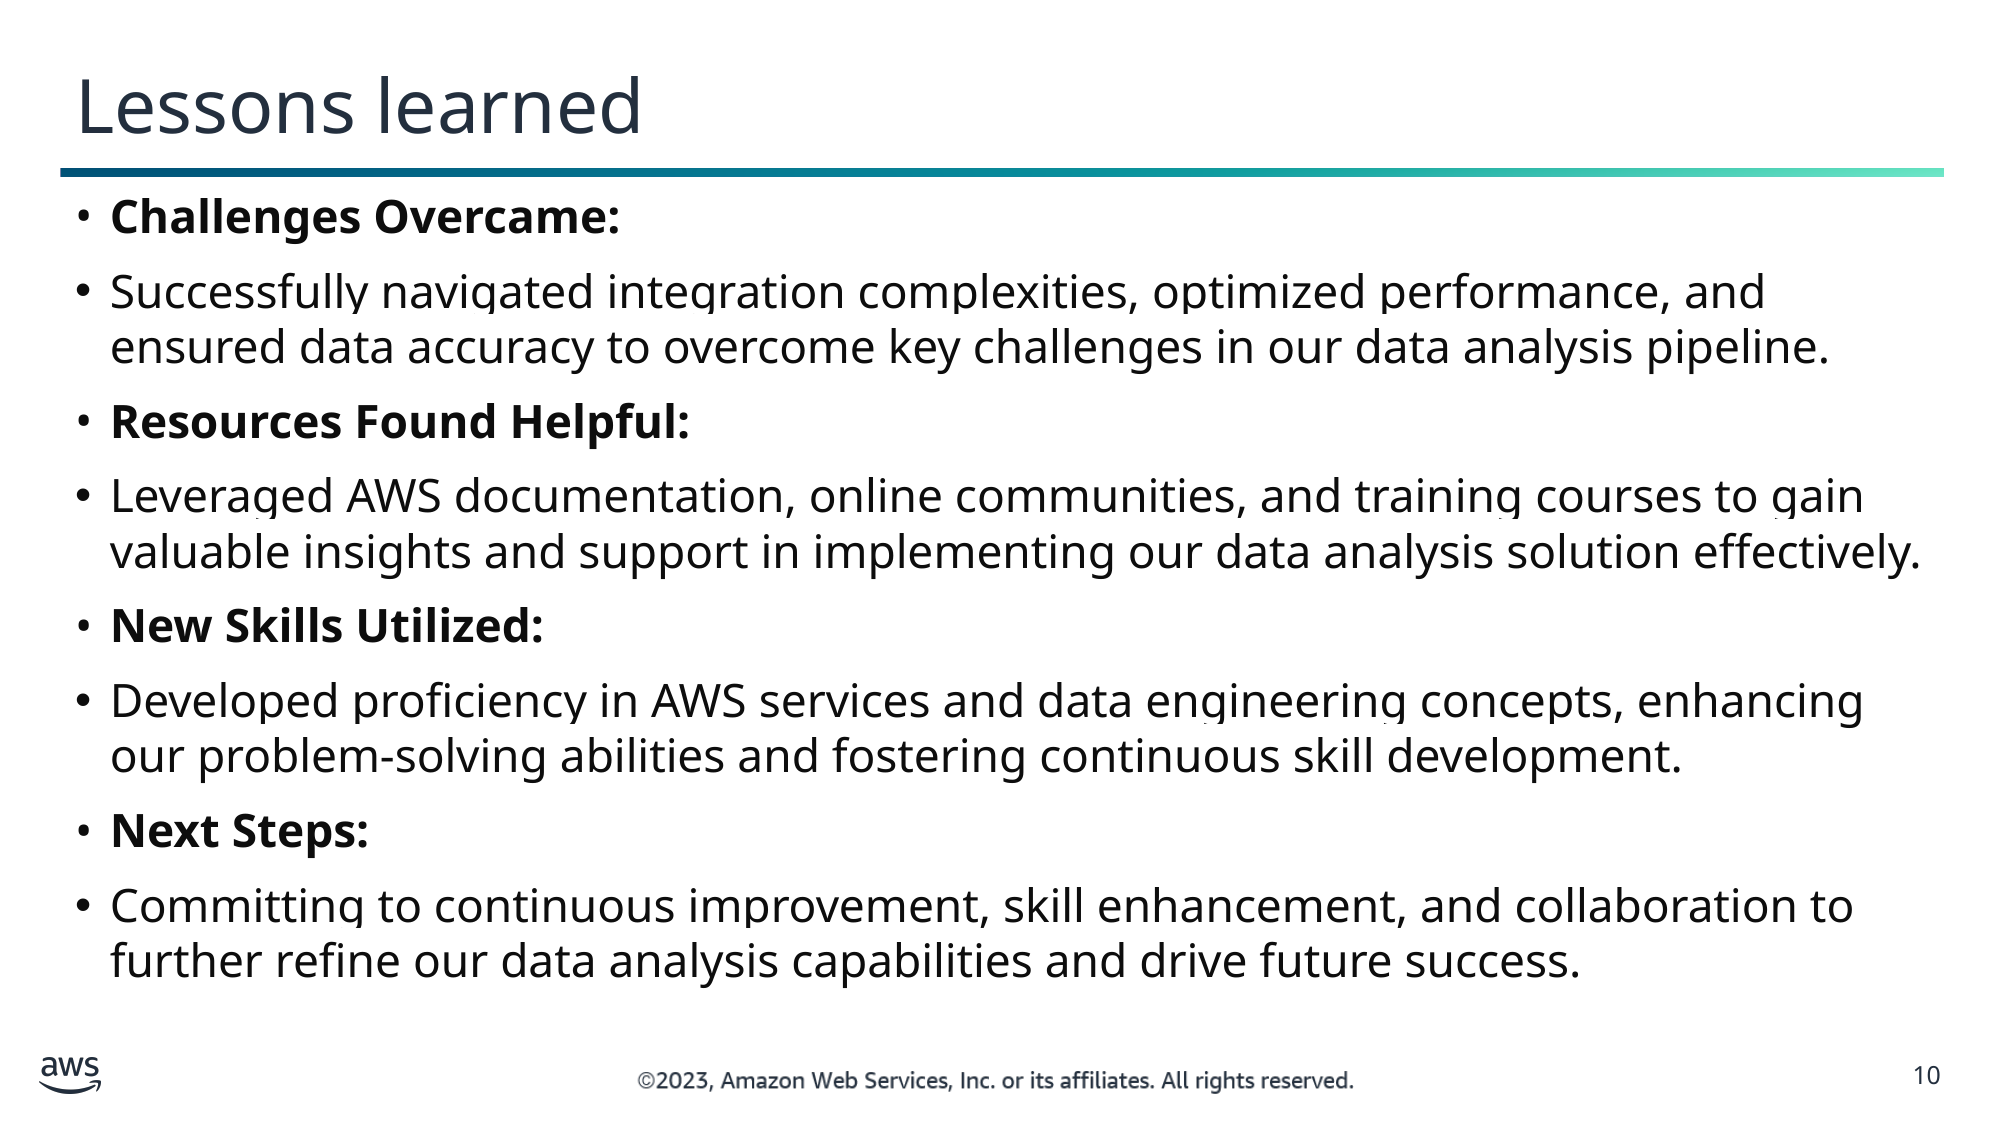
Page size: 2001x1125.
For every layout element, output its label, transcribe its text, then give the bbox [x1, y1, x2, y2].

picture [39, 1057, 101, 1094]
title Lessons learned [60, 49, 1941, 170]
picture [621, 1057, 1378, 1109]
picture [681, 168, 1944, 177]
slide_number 10 [1861, 1057, 1941, 1095]
list Challenges Overcame: Successfully navigated integration complexities, optimized performance, and ensured data accuracy to overcome key challenges in our data analysis pipeline. Resources Found Helpful: Leveraged AWS documentation, online communities, and training courses to gain valuable insights and support in implementing our data analysis solution effectively. New Skills Utilized: Developed proficiency in AWS services and data engineering concepts, enhancing our problem-solving abilities and fostering continuous skill development. Next Steps: Committing to continuous improvement, skill enhancement, and collaboration to further refine our data analysis capabilities and drive future success. [60, 179, 1941, 1055]
